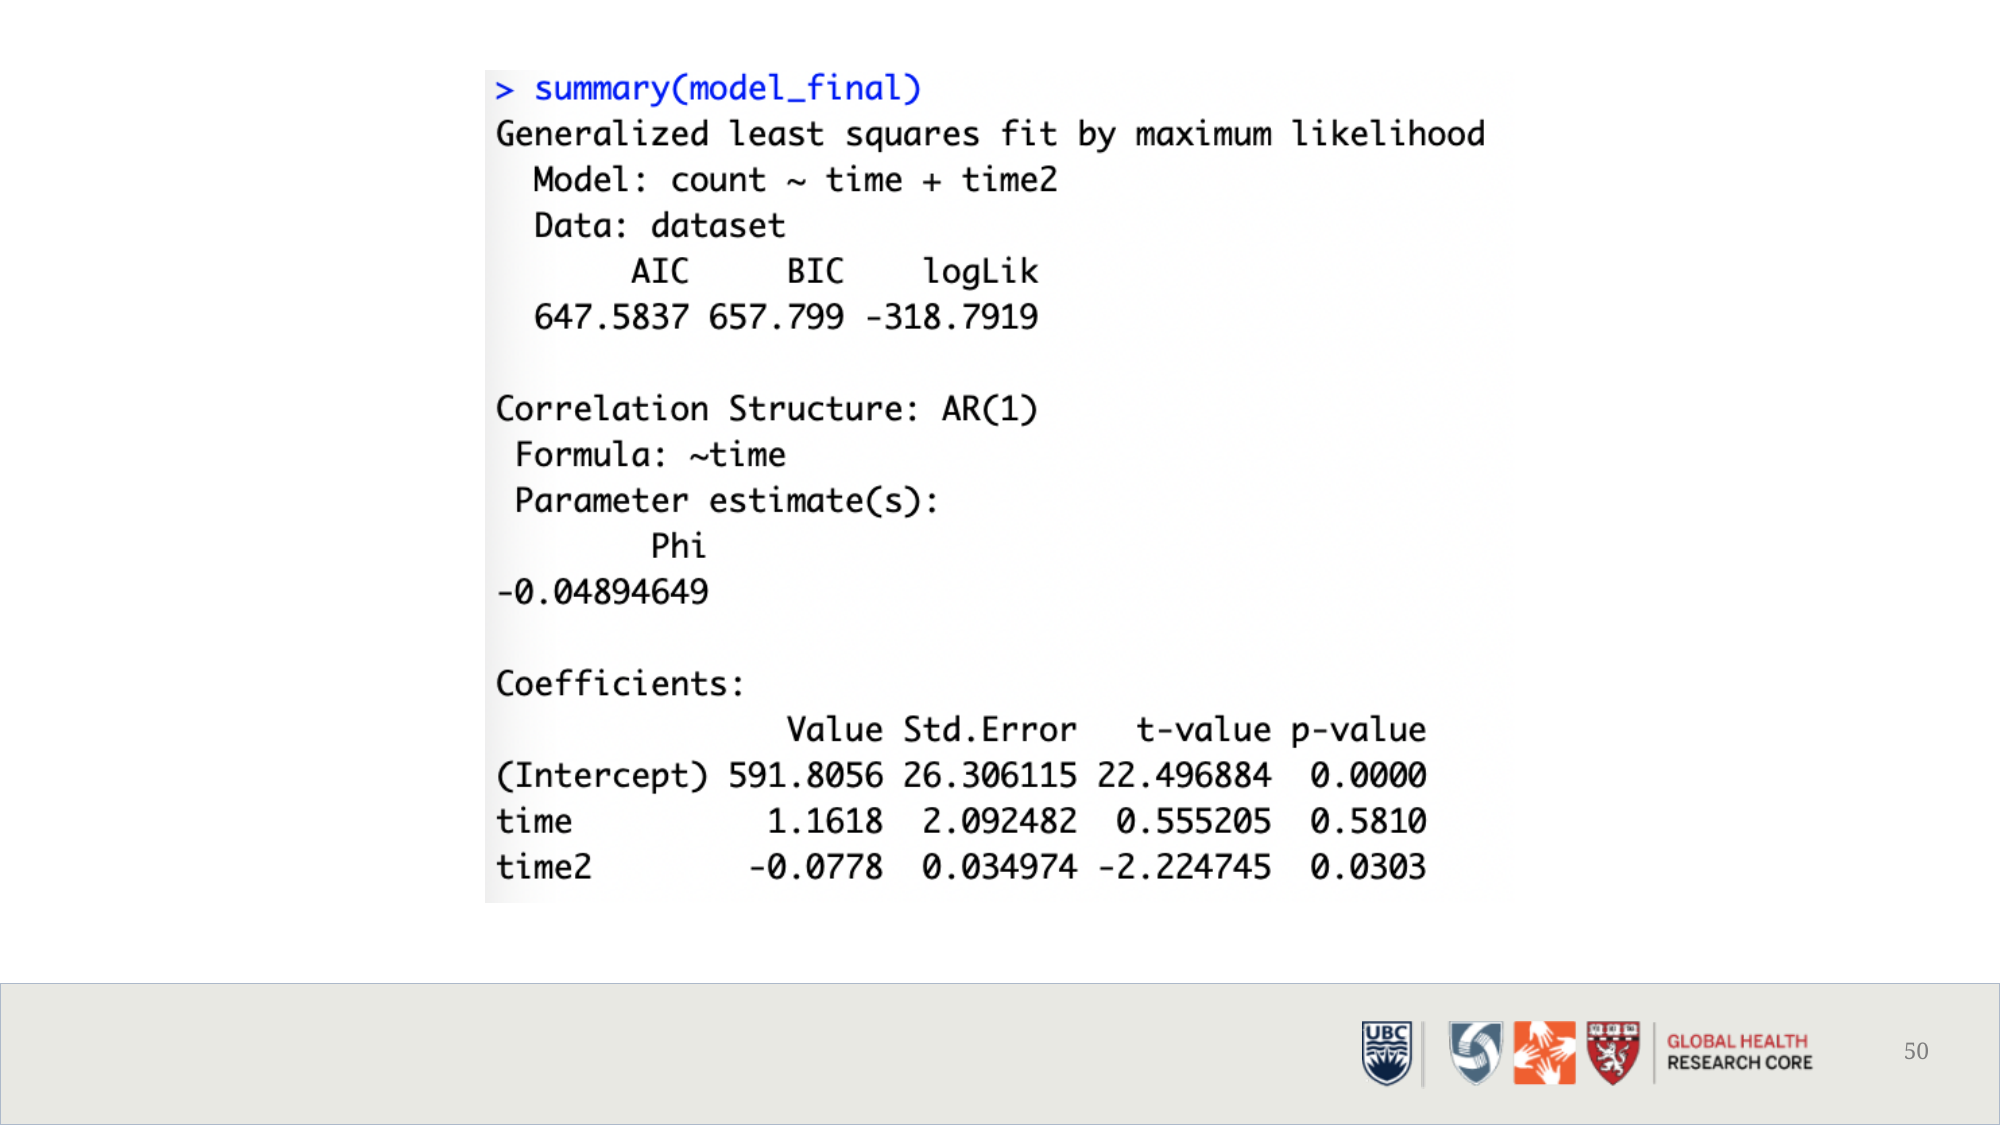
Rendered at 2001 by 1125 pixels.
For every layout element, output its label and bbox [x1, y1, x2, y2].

picture [1362, 1021, 1859, 1114]
picture [485, 70, 1515, 903]
